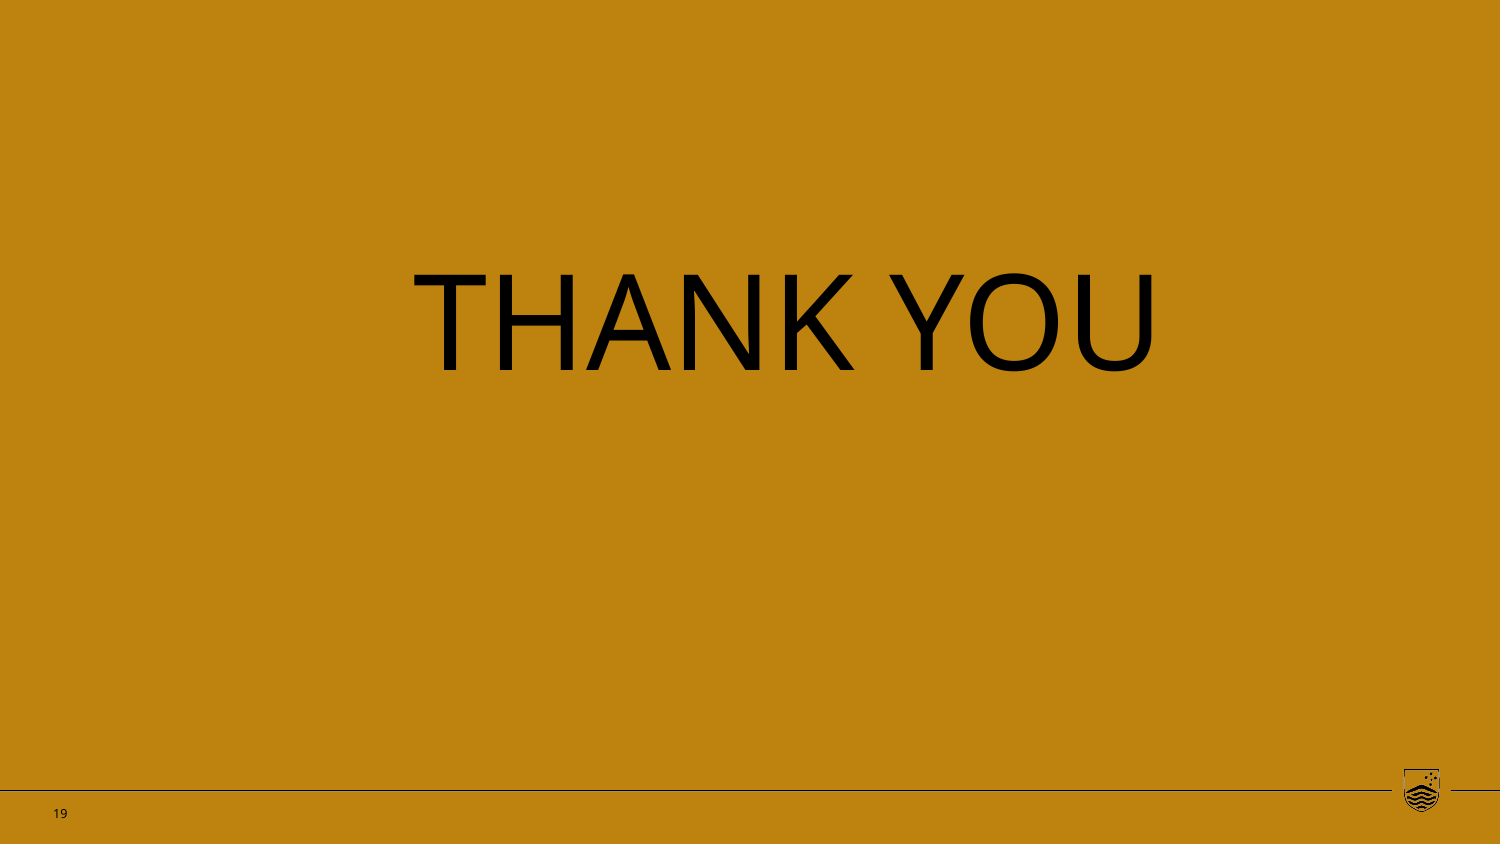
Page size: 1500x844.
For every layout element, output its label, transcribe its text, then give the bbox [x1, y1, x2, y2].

title Thank you [413, 268, 1447, 620]
slide_number 19 [53, 806, 113, 824]
picture [0, 769, 1500, 812]
